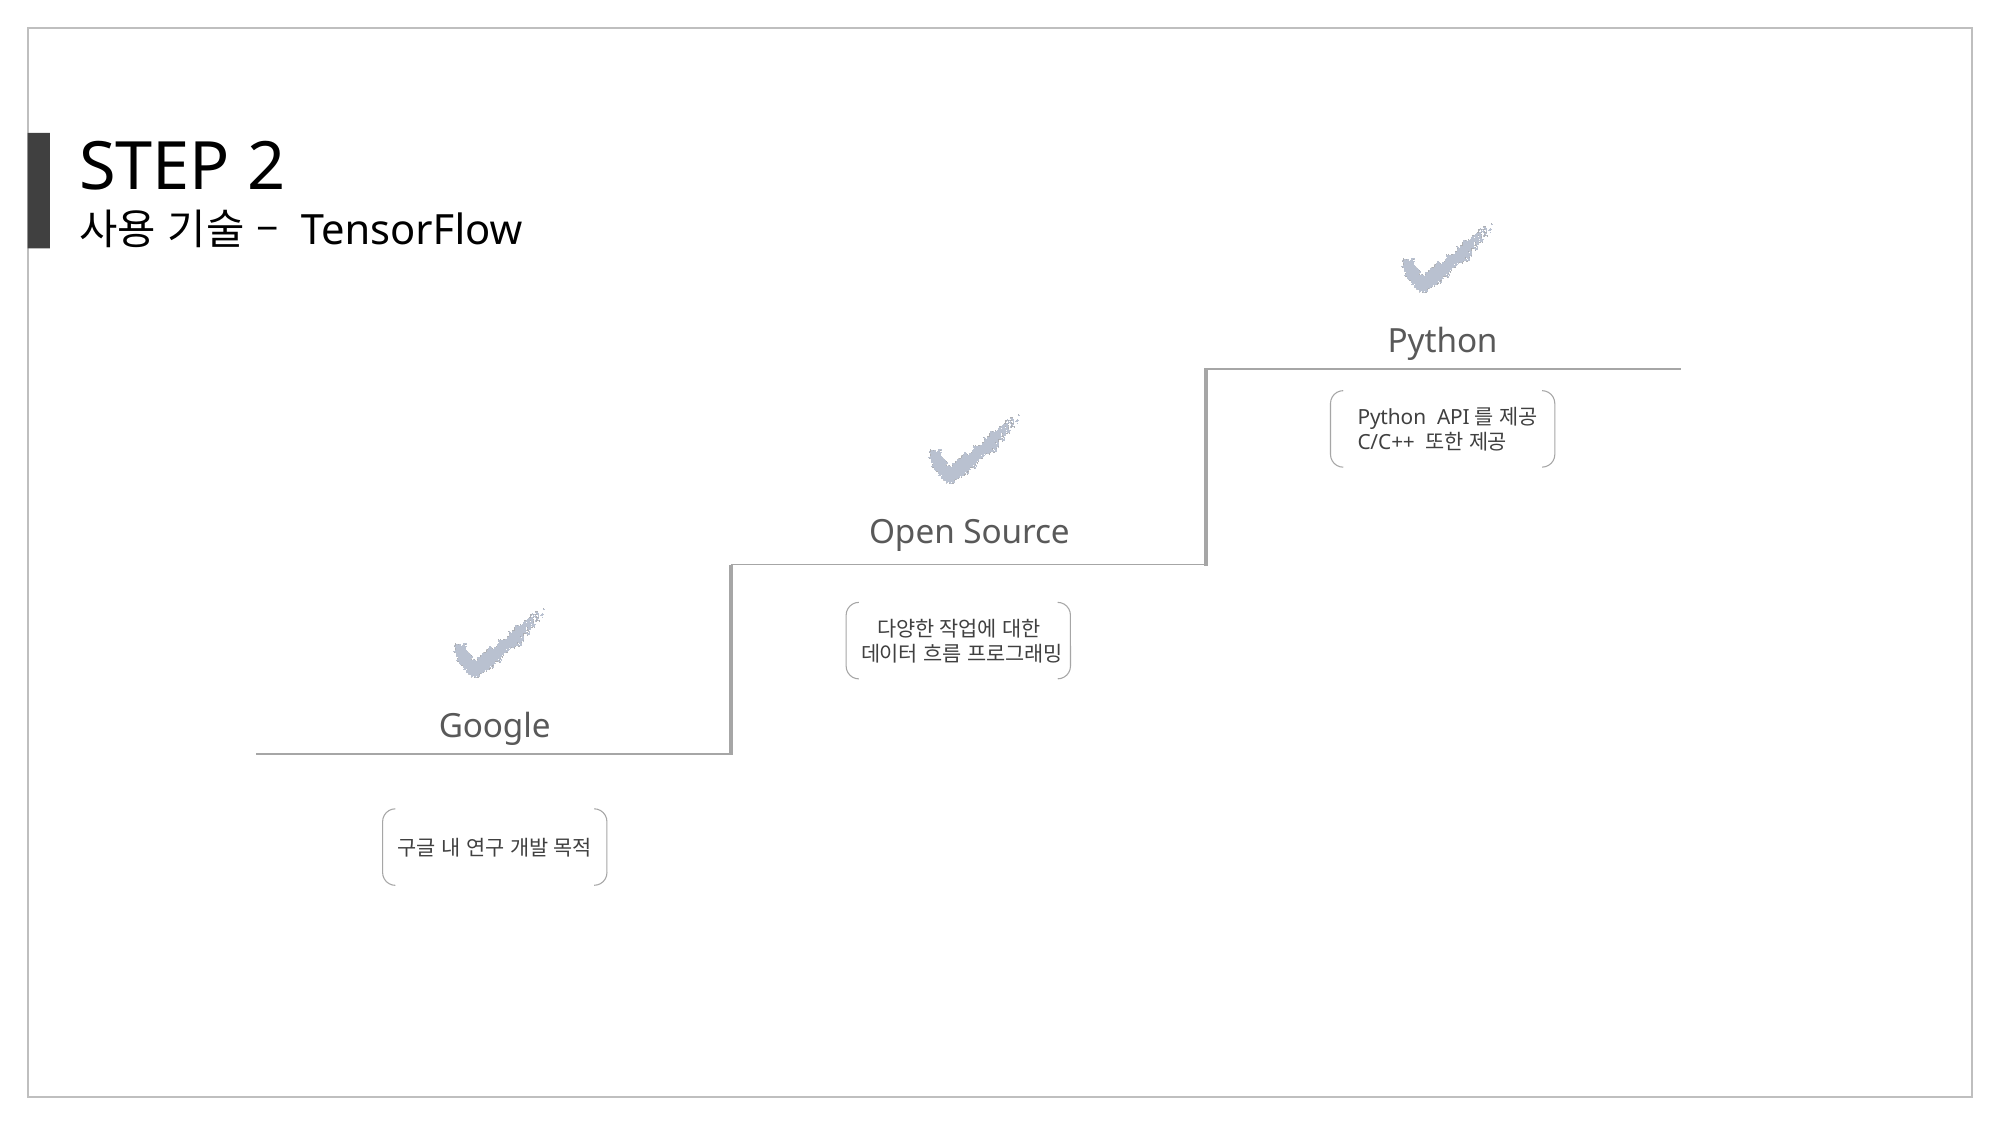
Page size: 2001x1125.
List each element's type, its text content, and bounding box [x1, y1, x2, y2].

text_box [171, 217, 1767, 886]
text_box [27, 132, 51, 249]
text_box [27, 27, 1973, 1098]
text_box STEP 2 사용 기술 – TensorFlow [64, 115, 862, 261]
